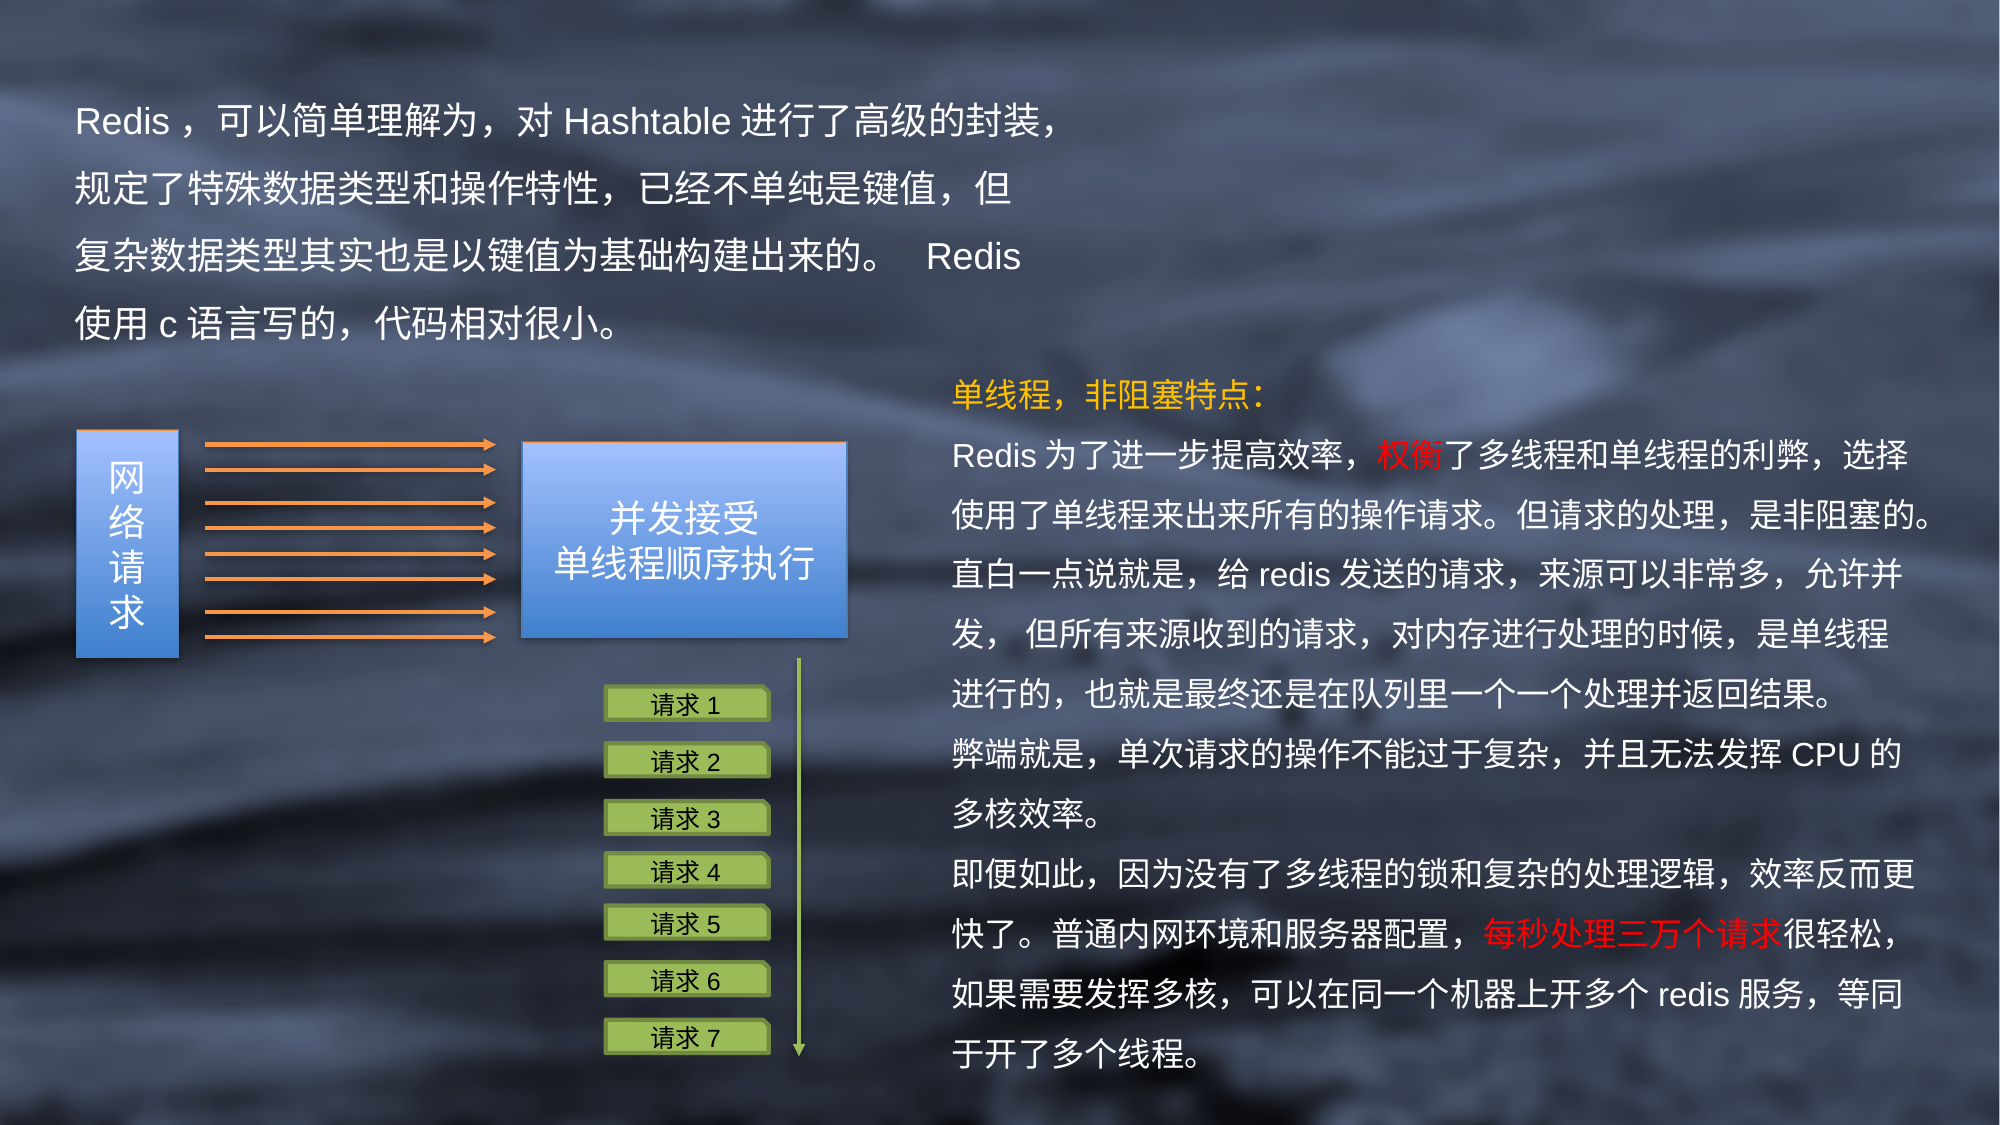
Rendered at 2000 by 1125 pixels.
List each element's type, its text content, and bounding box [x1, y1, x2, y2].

text_box 请求1 [603, 684, 771, 722]
text_box 请求6 [603, 960, 771, 998]
text_box 单线程，非阻塞特点： Redis为了进一步提高效率，权衡了多线程和单线程的利弊，选择使用了单线程来出来所有的操作请求。但请求的处理，是非阻塞的。直白一点说就是，给redis发送的请求，来源可以非常多，允许并发， 但所有来源收到的请求，对内存进行处理的时候，是单线程进行的，也就是最终还是在队列里一个一个处理并返回结果。 弊端就是，单次请求的操作不能过于复杂，并且无法发挥CPU的多核效率。 即便如此，因为没有了多线程的锁和复杂的处理逻辑，效率反而更快了。普通内网环境和服务器配置，每秒处理三万个请求很轻松，如果需要发挥多核，可以在同一个机器上开多个redis服务，等同于开了多个线程。 [937, 346, 1937, 1080]
text_box 请求2 [603, 741, 771, 779]
text_box 请求4 [603, 851, 771, 889]
text_box Redis，可以简单理解为，对Hashtable进行了高级的封装，规定了特殊数据类型和操作特性，已经不单纯是键值，但复杂数据类型其实也是以键值为基础构建出来的。 Redis使用c语言写的，代码相对很小。 [60, 67, 1060, 353]
text_box 请求5 [603, 903, 771, 941]
text_box 并发接受 单线程顺序执行 [521, 441, 848, 638]
text_box 请求7 [603, 1017, 771, 1056]
text_box 请求3 [603, 798, 771, 837]
text_box 网络请求 [76, 429, 179, 658]
